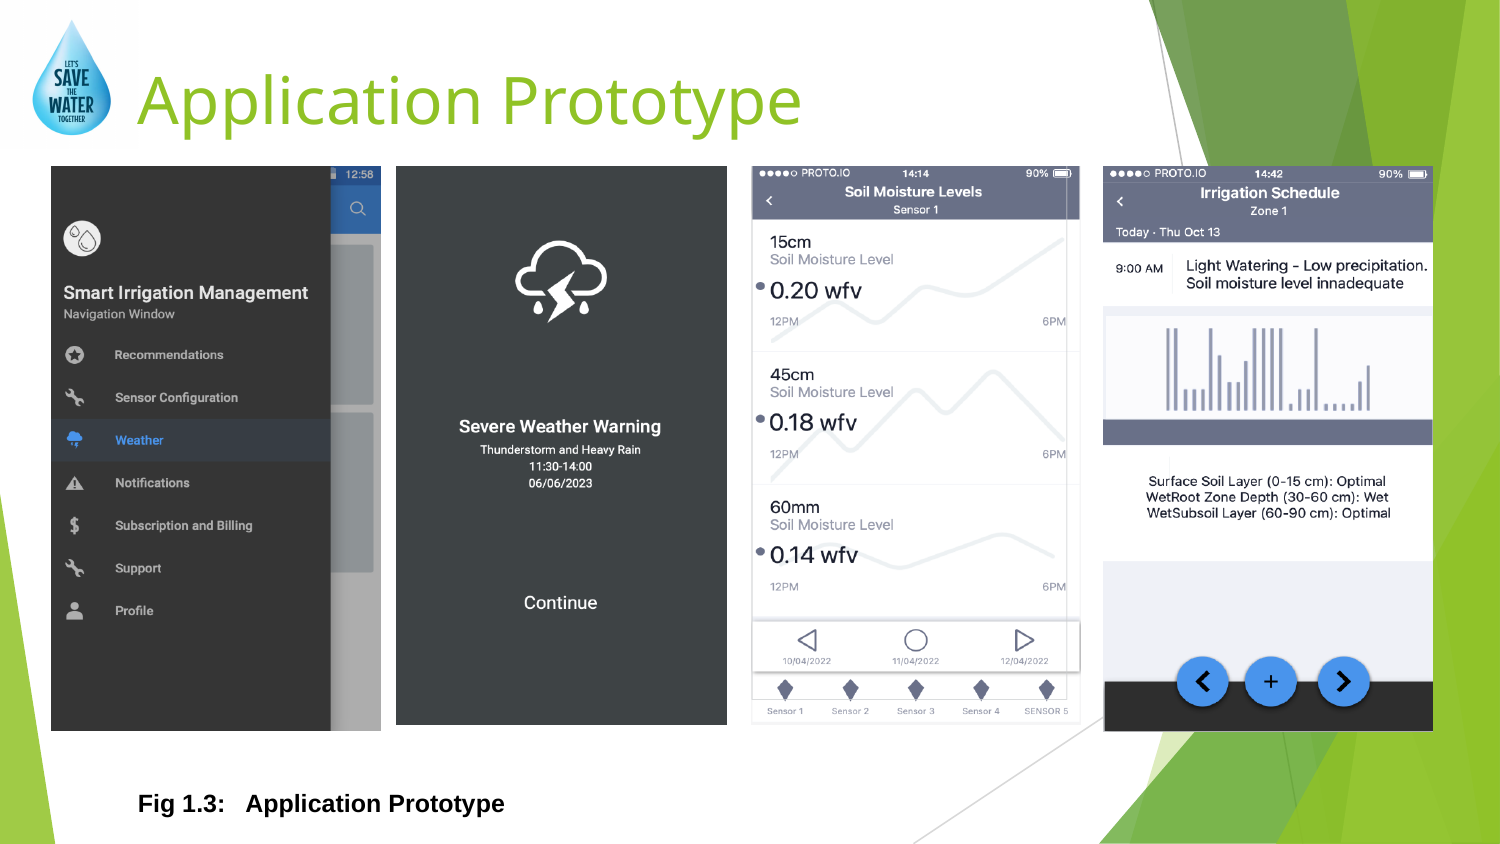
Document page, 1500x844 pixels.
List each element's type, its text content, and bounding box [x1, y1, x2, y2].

title Application Prototype [123, 43, 870, 160]
picture [1103, 166, 1433, 732]
picture [751, 166, 1081, 726]
picture [0, 0, 140, 149]
picture [50, 166, 381, 731]
picture [396, 166, 727, 725]
text_box Fig 1.3: Application Prototype [123, 737, 616, 833]
